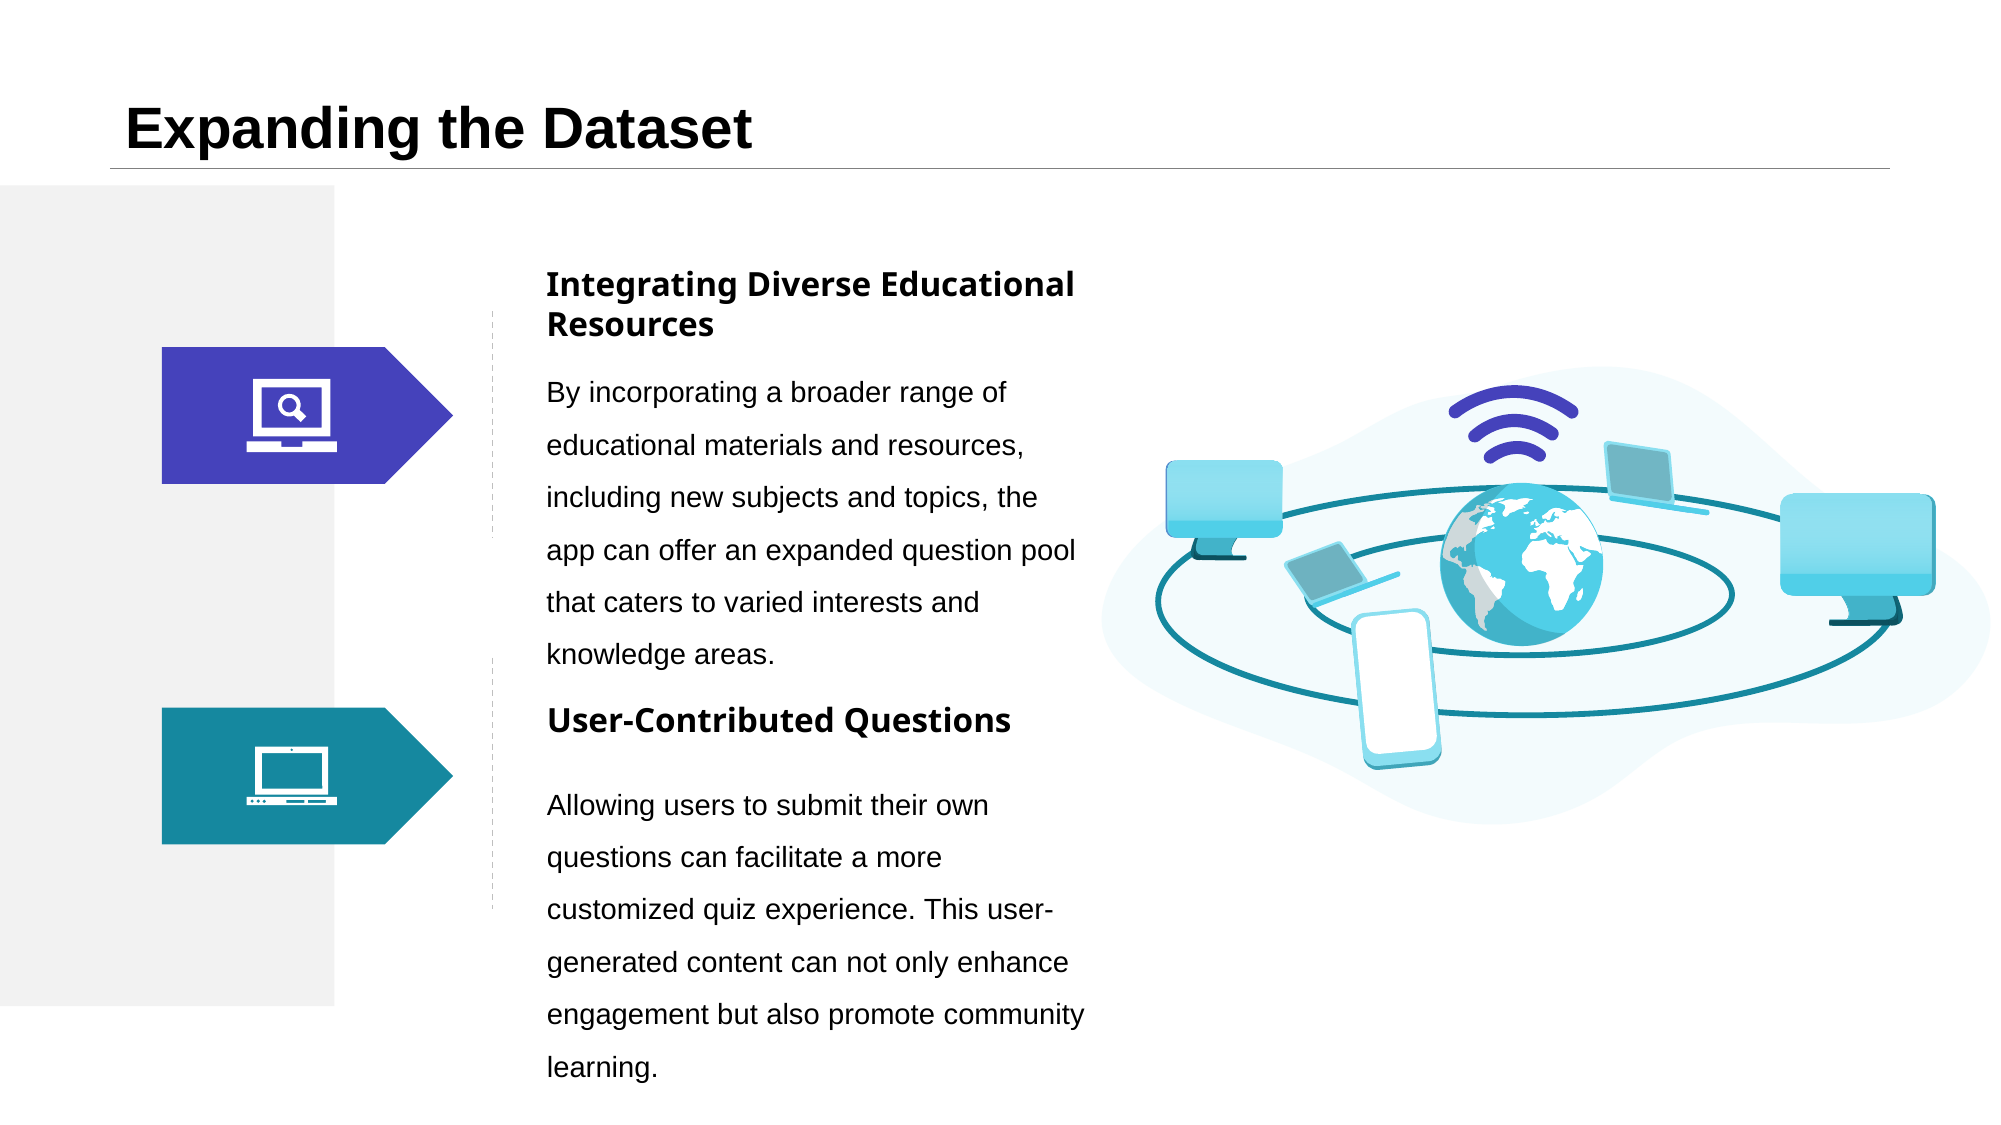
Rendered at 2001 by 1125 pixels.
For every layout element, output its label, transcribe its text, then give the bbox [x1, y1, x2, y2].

text_box [246, 796, 337, 806]
text_box [246, 441, 337, 453]
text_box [1100, 356, 2000, 836]
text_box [531, 691, 1101, 929]
text_box [253, 378, 331, 437]
text_box [255, 746, 329, 795]
title Expanding the Dataset [109, 0, 1890, 169]
text_box [161, 707, 454, 845]
text_box [0, 185, 335, 1007]
text_box [161, 347, 454, 484]
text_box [531, 254, 1121, 577]
